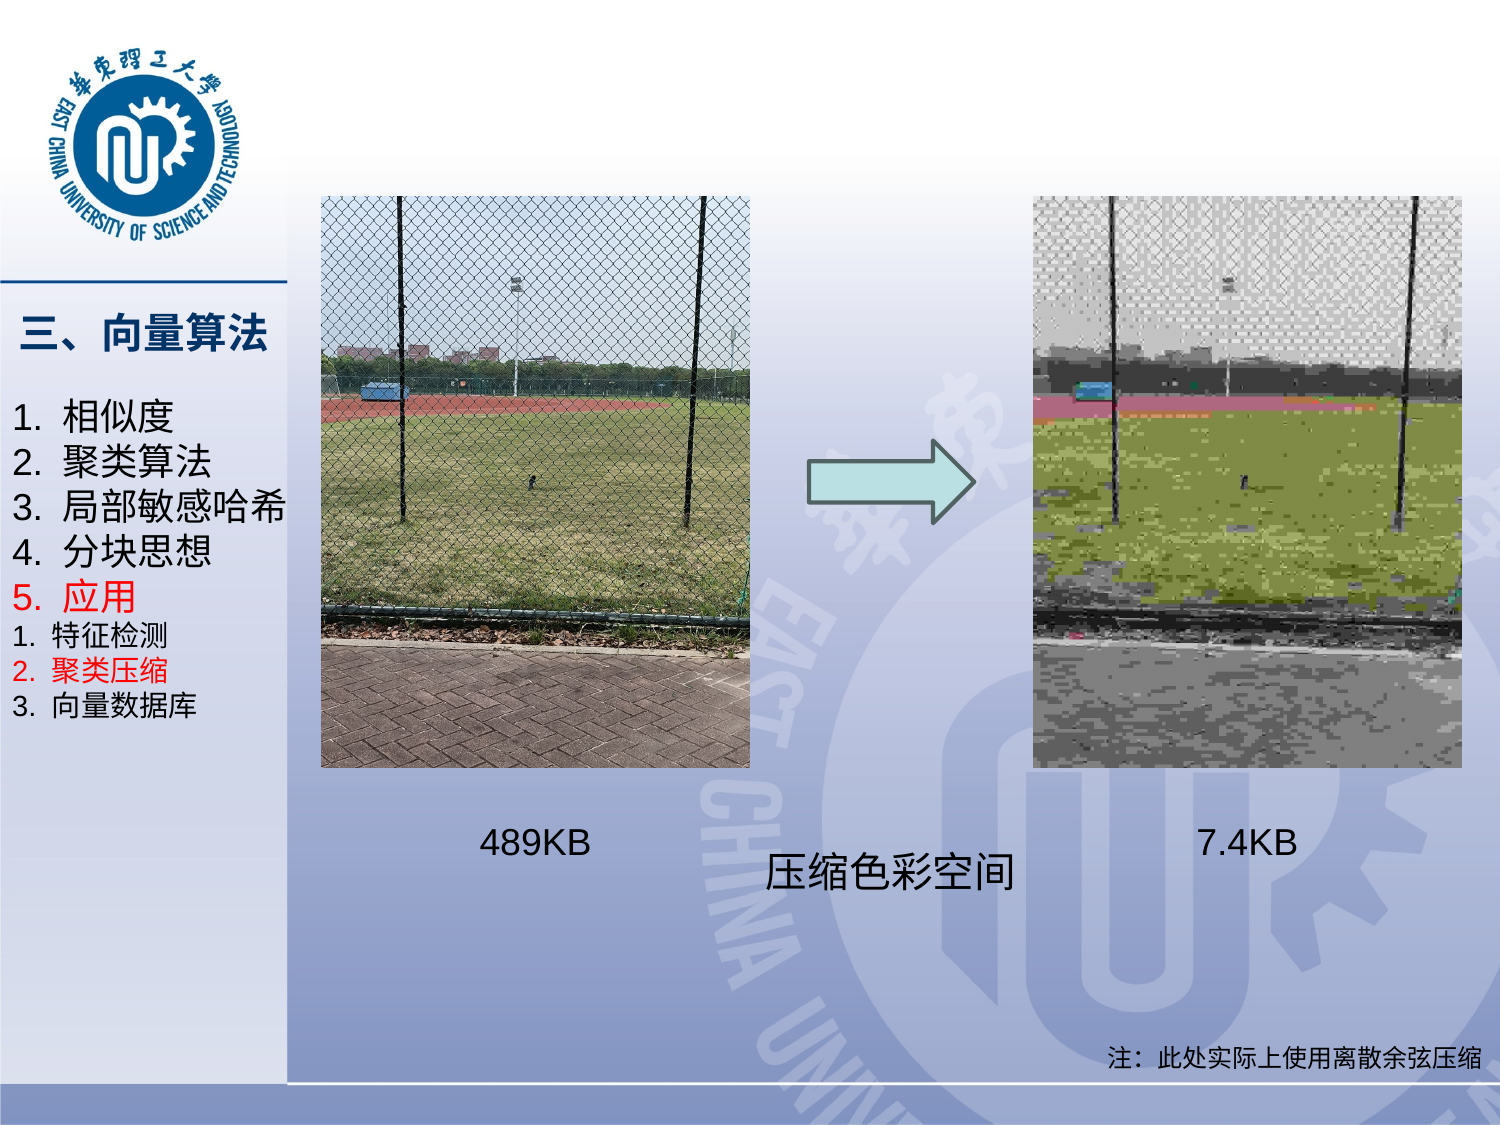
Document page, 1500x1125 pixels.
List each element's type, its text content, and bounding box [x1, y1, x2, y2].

text_box 7.4KB [1181, 810, 1314, 871]
text_box 1. 相似度 2. 聚类算法 3. 局部敏感哈希 4. 分块思想 5. 应用 1. 特征检测 2. 聚类压缩 3. 向量数据库 [0, 385, 303, 810]
text_box [806, 438, 977, 526]
picture [0, 0, 1500, 1125]
text_box 压缩色彩空间 [751, 838, 1032, 904]
text_box 注：此处实际上使用离散余弦压缩 [1093, 1035, 1498, 1080]
text_box 489KB [464, 810, 607, 871]
title 三、向量算法 [0, 278, 316, 386]
